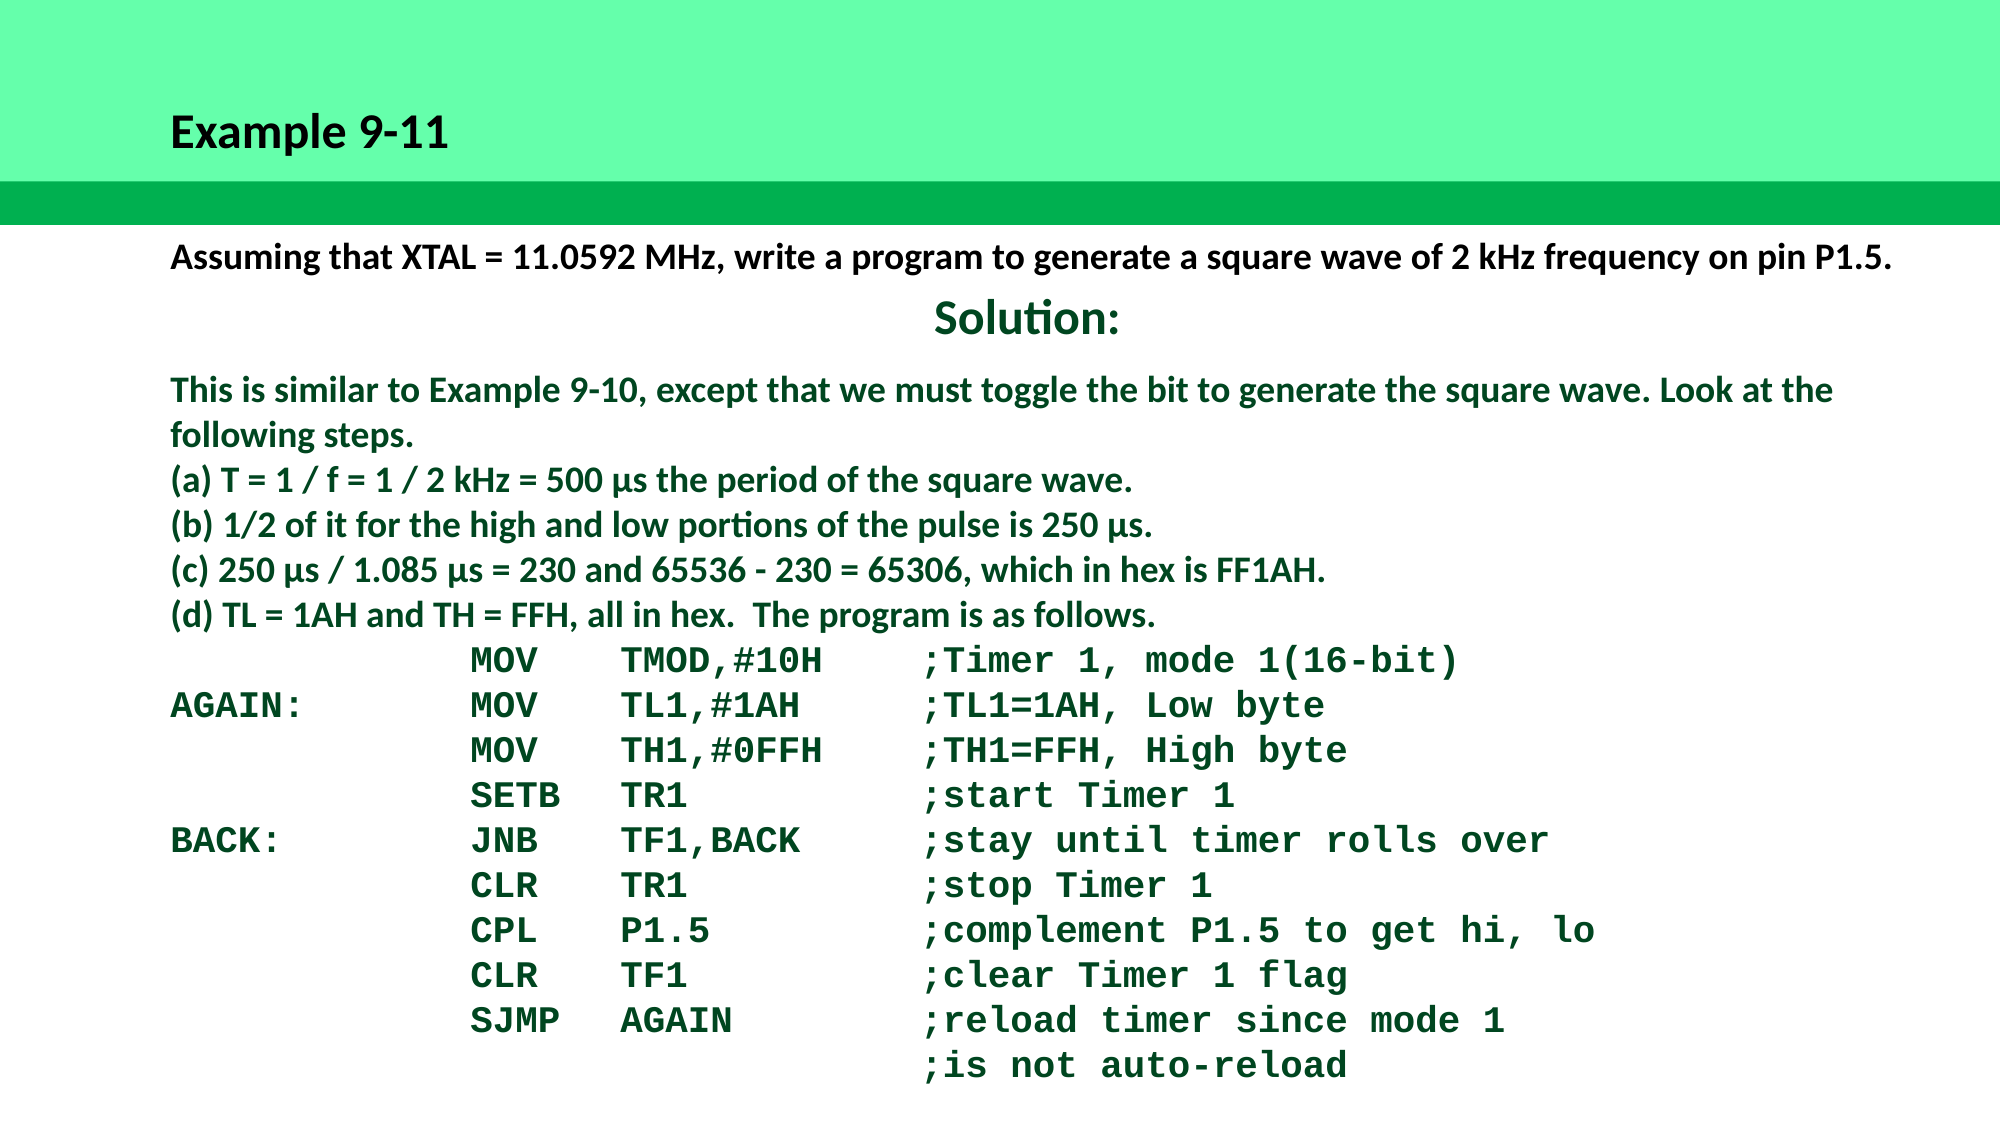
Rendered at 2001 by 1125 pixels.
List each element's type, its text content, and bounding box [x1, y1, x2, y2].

text_box [0, 0, 2000, 182]
text_box Solution: [27, 276, 2000, 352]
text_box Assuming that XTAL = 11.0592 MHz, write a program to generate a square wave of 2 kHz frequency on pin P1.5. [155, 224, 1938, 276]
text_box Example 9-11 [155, 90, 1845, 166]
text_box [0, 182, 2000, 226]
text_box This is similar to Example 9-10, except that we must toggle the bit to generate the square wave. Look at the following steps. (a) T = 1 / f = 1 / 2 kHz = 500 µs the period of the square wave. (b) 1/2 of it for the high and low portions of the pulse is 250 µs. (c) 250 µs / 1.085 µs = 230 and 65536 - 230 = 65306, which in hex is FF1AH. (d) TL = 1AH and TH = FFH, all in hex. The program is as follows. MOV TMOD,#10H ;Timer 1, mode 1(16-bit) AGAIN: MOV TL1,#1AH ;TL1=1AH, Low byte MOV TH1,#0FFH ;TH1=FFH, High byte SETB TR1 ;start Timer 1 BACK: JNB TF1,BACK ;stay until timer rolls over CLR TR1 ;stop Timer 1 CPL P1.5 ;complement P1.5 to get hi, lo CLR TF1 ;clear Timer 1 flag SJMP AGAIN ;reload timer since mode 1 ;is not auto-reload [155, 357, 1895, 1093]
